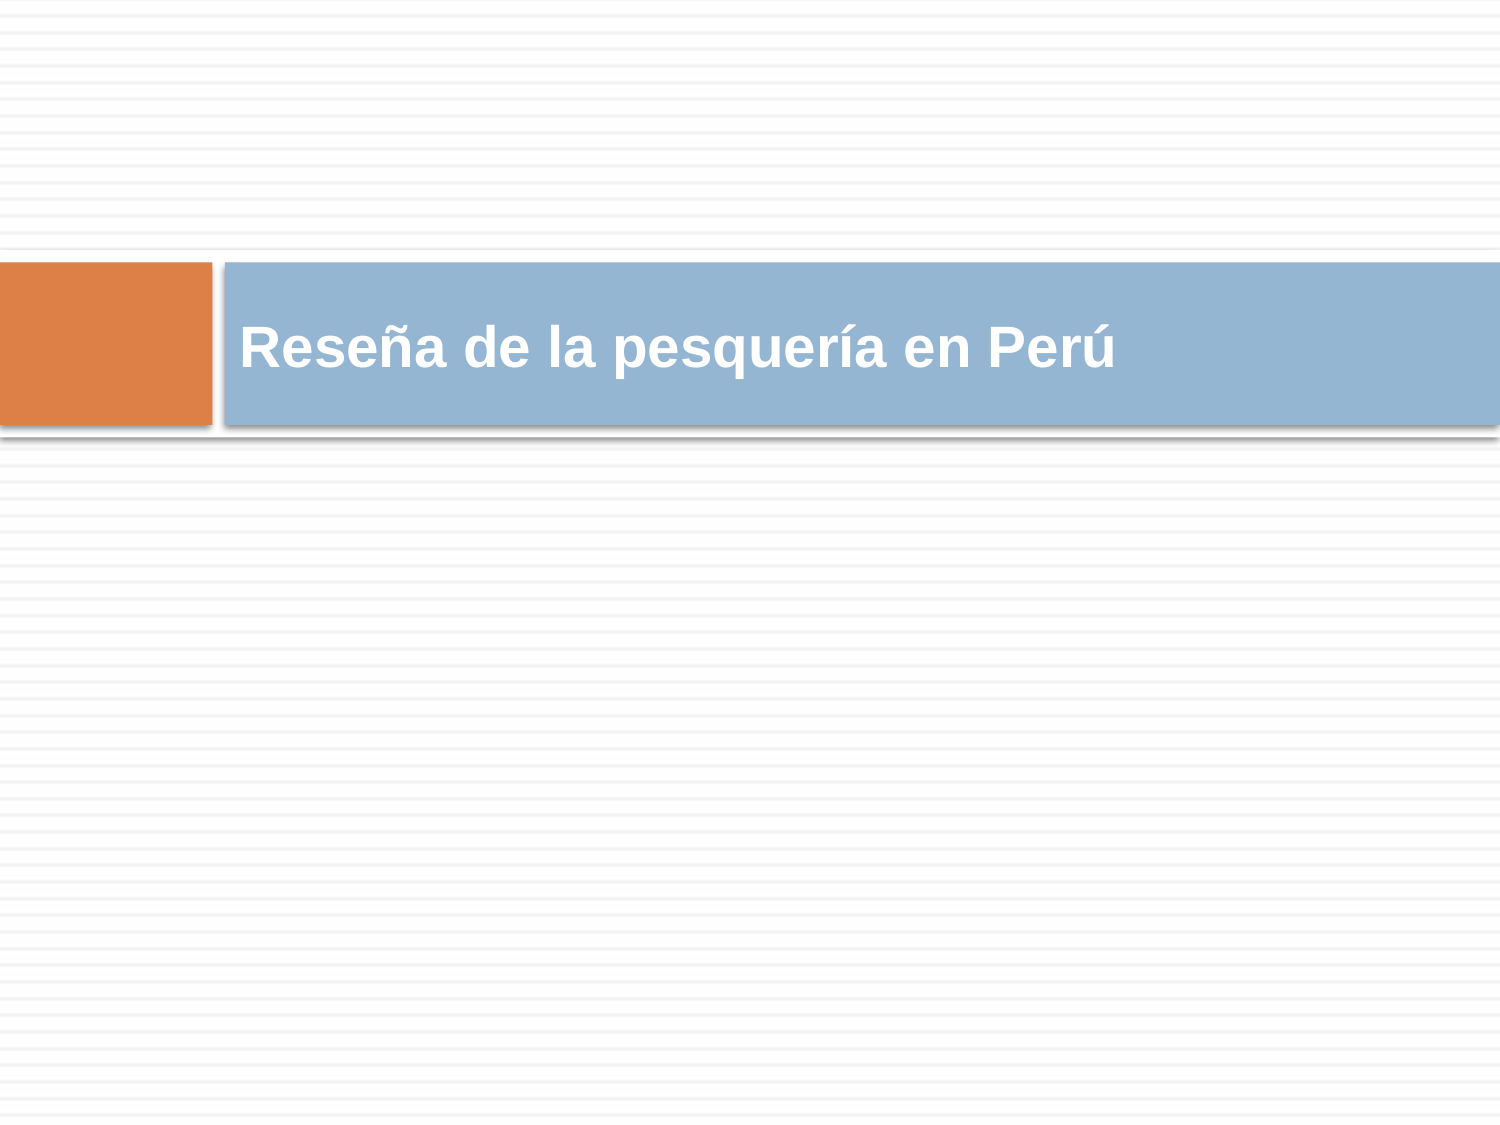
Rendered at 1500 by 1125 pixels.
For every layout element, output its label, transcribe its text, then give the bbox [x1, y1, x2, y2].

title Reseña de la pesquería en Perú [225, 262, 1475, 425]
